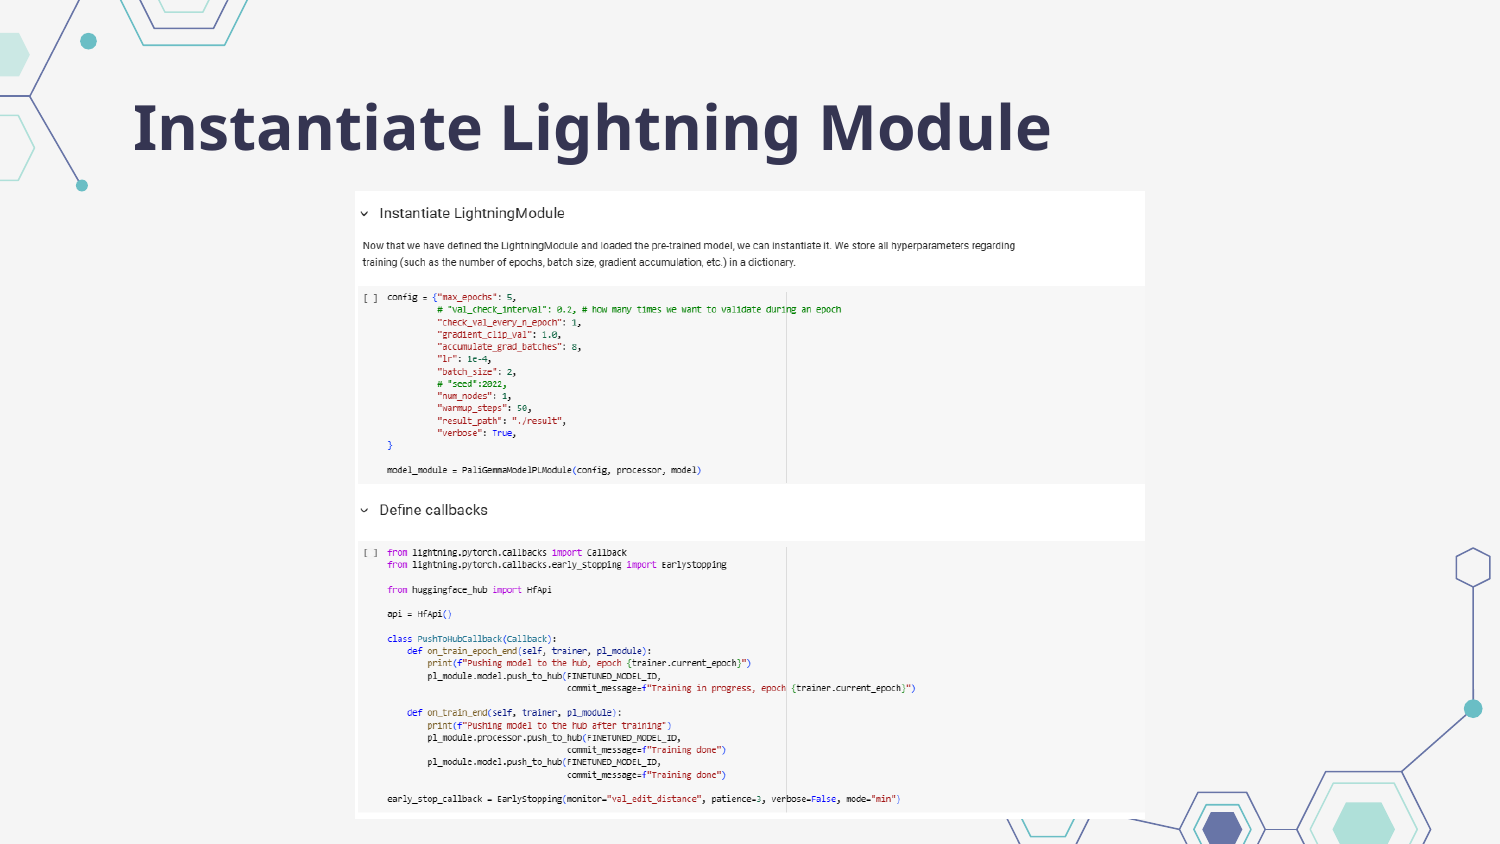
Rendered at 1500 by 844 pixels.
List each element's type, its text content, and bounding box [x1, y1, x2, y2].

picture [354, 191, 1146, 819]
title Instantiate Lightning Module [118, 72, 1382, 167]
